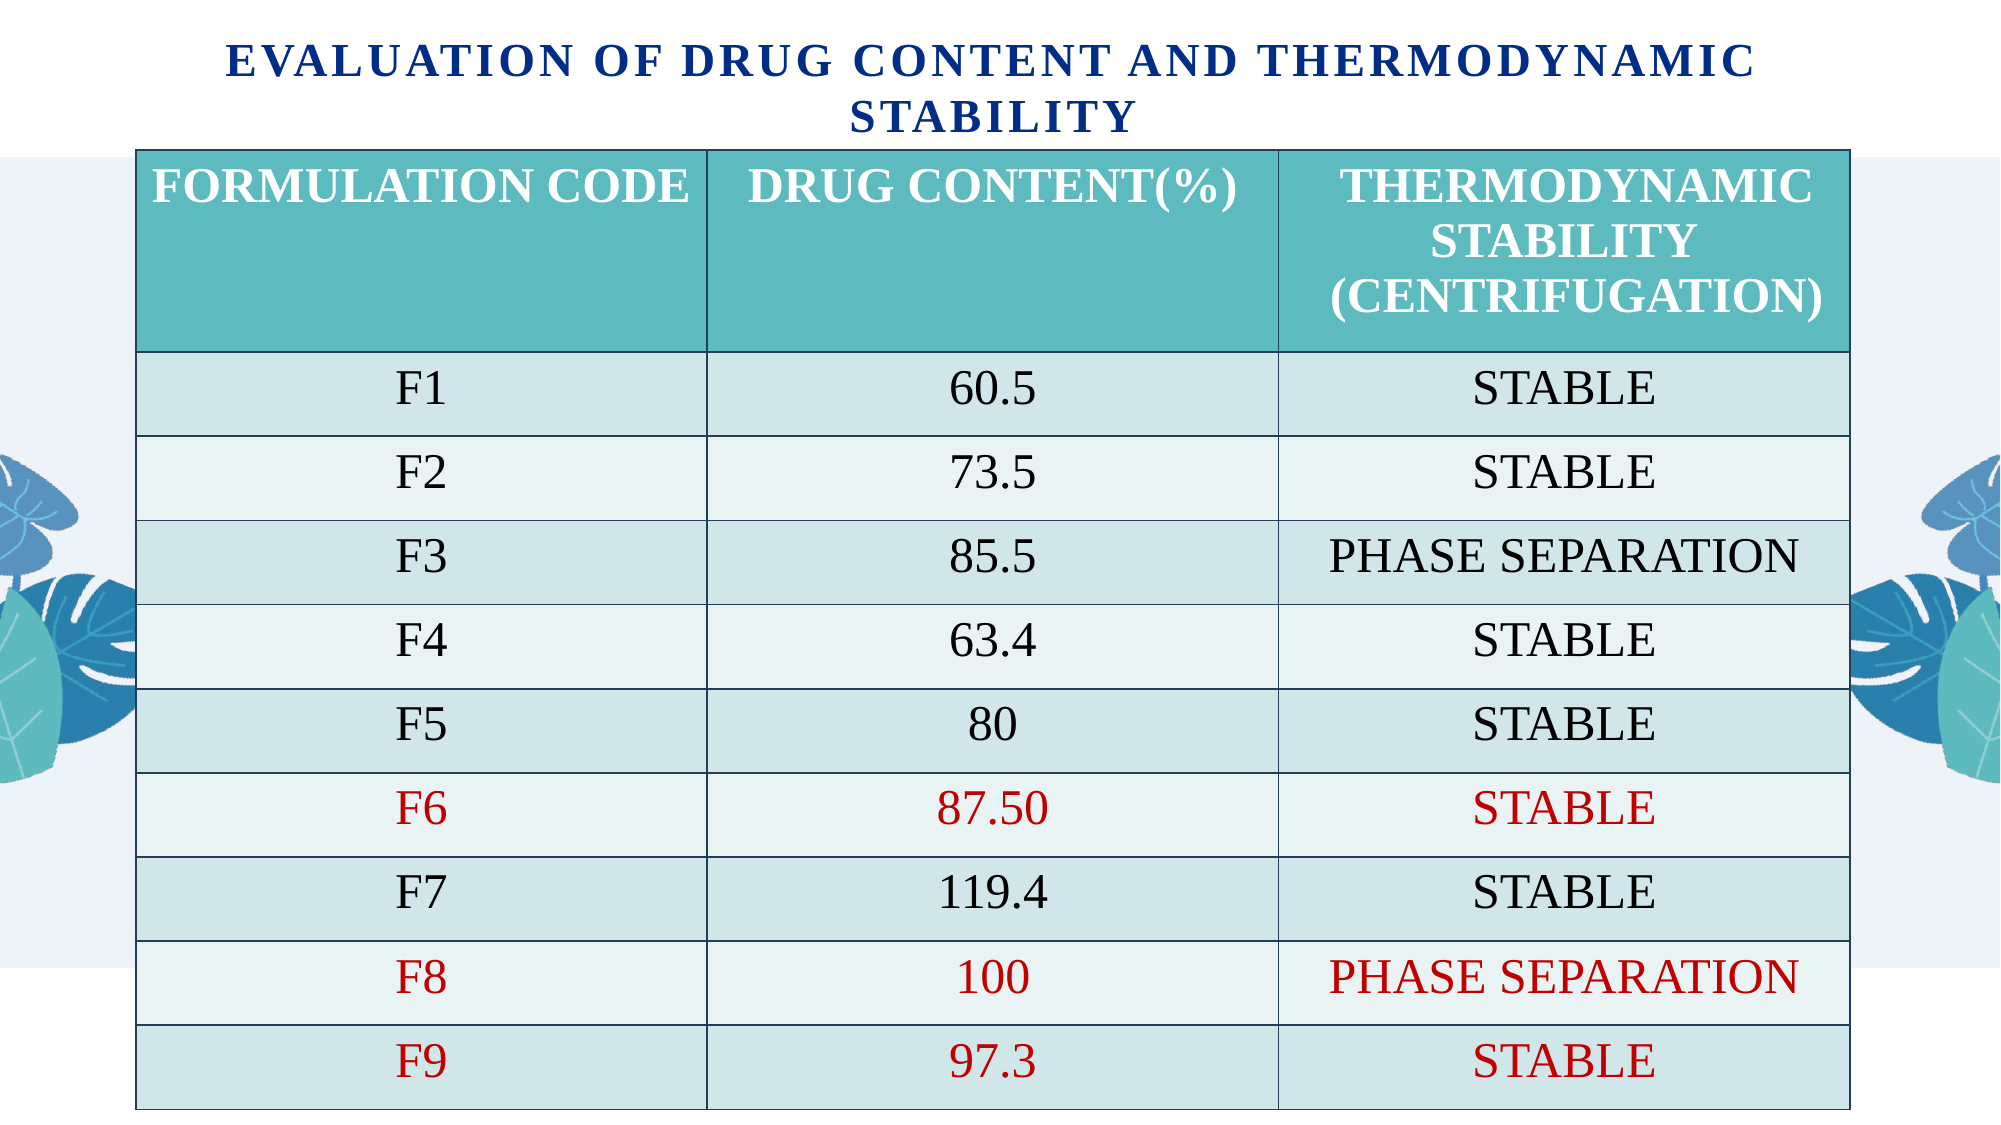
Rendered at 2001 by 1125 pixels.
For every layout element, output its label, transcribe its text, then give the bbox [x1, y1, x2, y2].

table_header THERMODYNAMIC STABILITY (CENTRIFUGATION) [1279, 151, 1849, 351]
table_cell F6 [137, 774, 706, 856]
table_cell F3 [137, 521, 706, 604]
table_header FORMULATION CODE [137, 151, 706, 351]
table_cell 63.4 [708, 605, 1278, 688]
table_cell F8 [137, 942, 706, 1024]
table_cell STABLE [1279, 774, 1849, 856]
table_cell F7 [137, 858, 706, 940]
table_header DRUG CONTENT(%) [708, 151, 1278, 351]
table_cell 73.5 [708, 437, 1278, 520]
table_cell 85.5 [708, 521, 1278, 604]
table_cell STABLE [1279, 437, 1849, 520]
table_cell 60.5 [708, 353, 1278, 435]
table_cell 119.4 [708, 858, 1278, 940]
picture [0, 420, 135, 832]
table_cell 87.50 [708, 774, 1278, 856]
table_cell PHASE SEPARATION [1279, 942, 1849, 1024]
table_cell 97.3 [708, 1026, 1278, 1109]
table_cell F9 [137, 1026, 706, 1109]
title EVALUATION OF DRUG CONTENT AND THERMODYNAMIC STABILITY [120, 20, 1866, 151]
table_cell F2 [137, 437, 706, 520]
table_cell F1 [137, 353, 706, 435]
table_cell PHASE SEPARATION [1279, 521, 1849, 604]
table_cell STABLE [1279, 858, 1849, 940]
table_cell F4 [137, 605, 706, 688]
table_cell 80 [708, 690, 1278, 772]
table_cell STABLE [1279, 690, 1849, 772]
table_cell STABLE [1279, 605, 1849, 688]
picture [1851, 420, 2001, 832]
table_cell F5 [137, 690, 706, 772]
table_cell STABLE [1279, 1026, 1849, 1109]
table_cell 100 [708, 942, 1278, 1024]
table_cell STABLE [1279, 353, 1849, 435]
